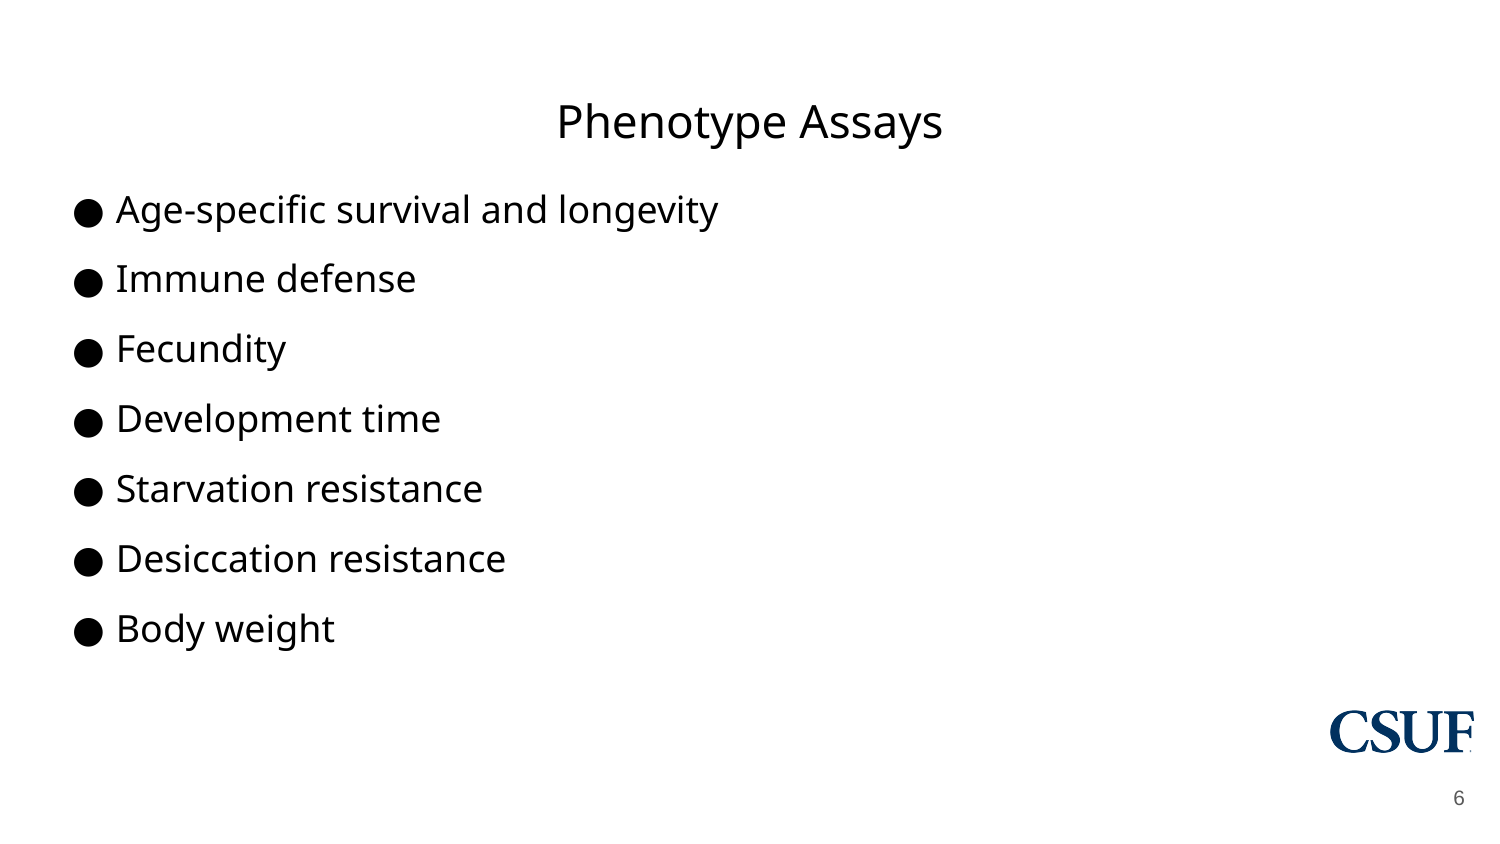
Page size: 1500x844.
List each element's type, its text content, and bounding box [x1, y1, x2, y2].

slide_number ‹#› [1389, 767, 1480, 830]
title Phenotype Assays [51, 72, 1449, 167]
picture [1324, 704, 1480, 760]
list Age-specific survival and longevity Immune defense Fecundity Development time Starvation resistance Desiccation resistance Body weight [51, 189, 1449, 750]
